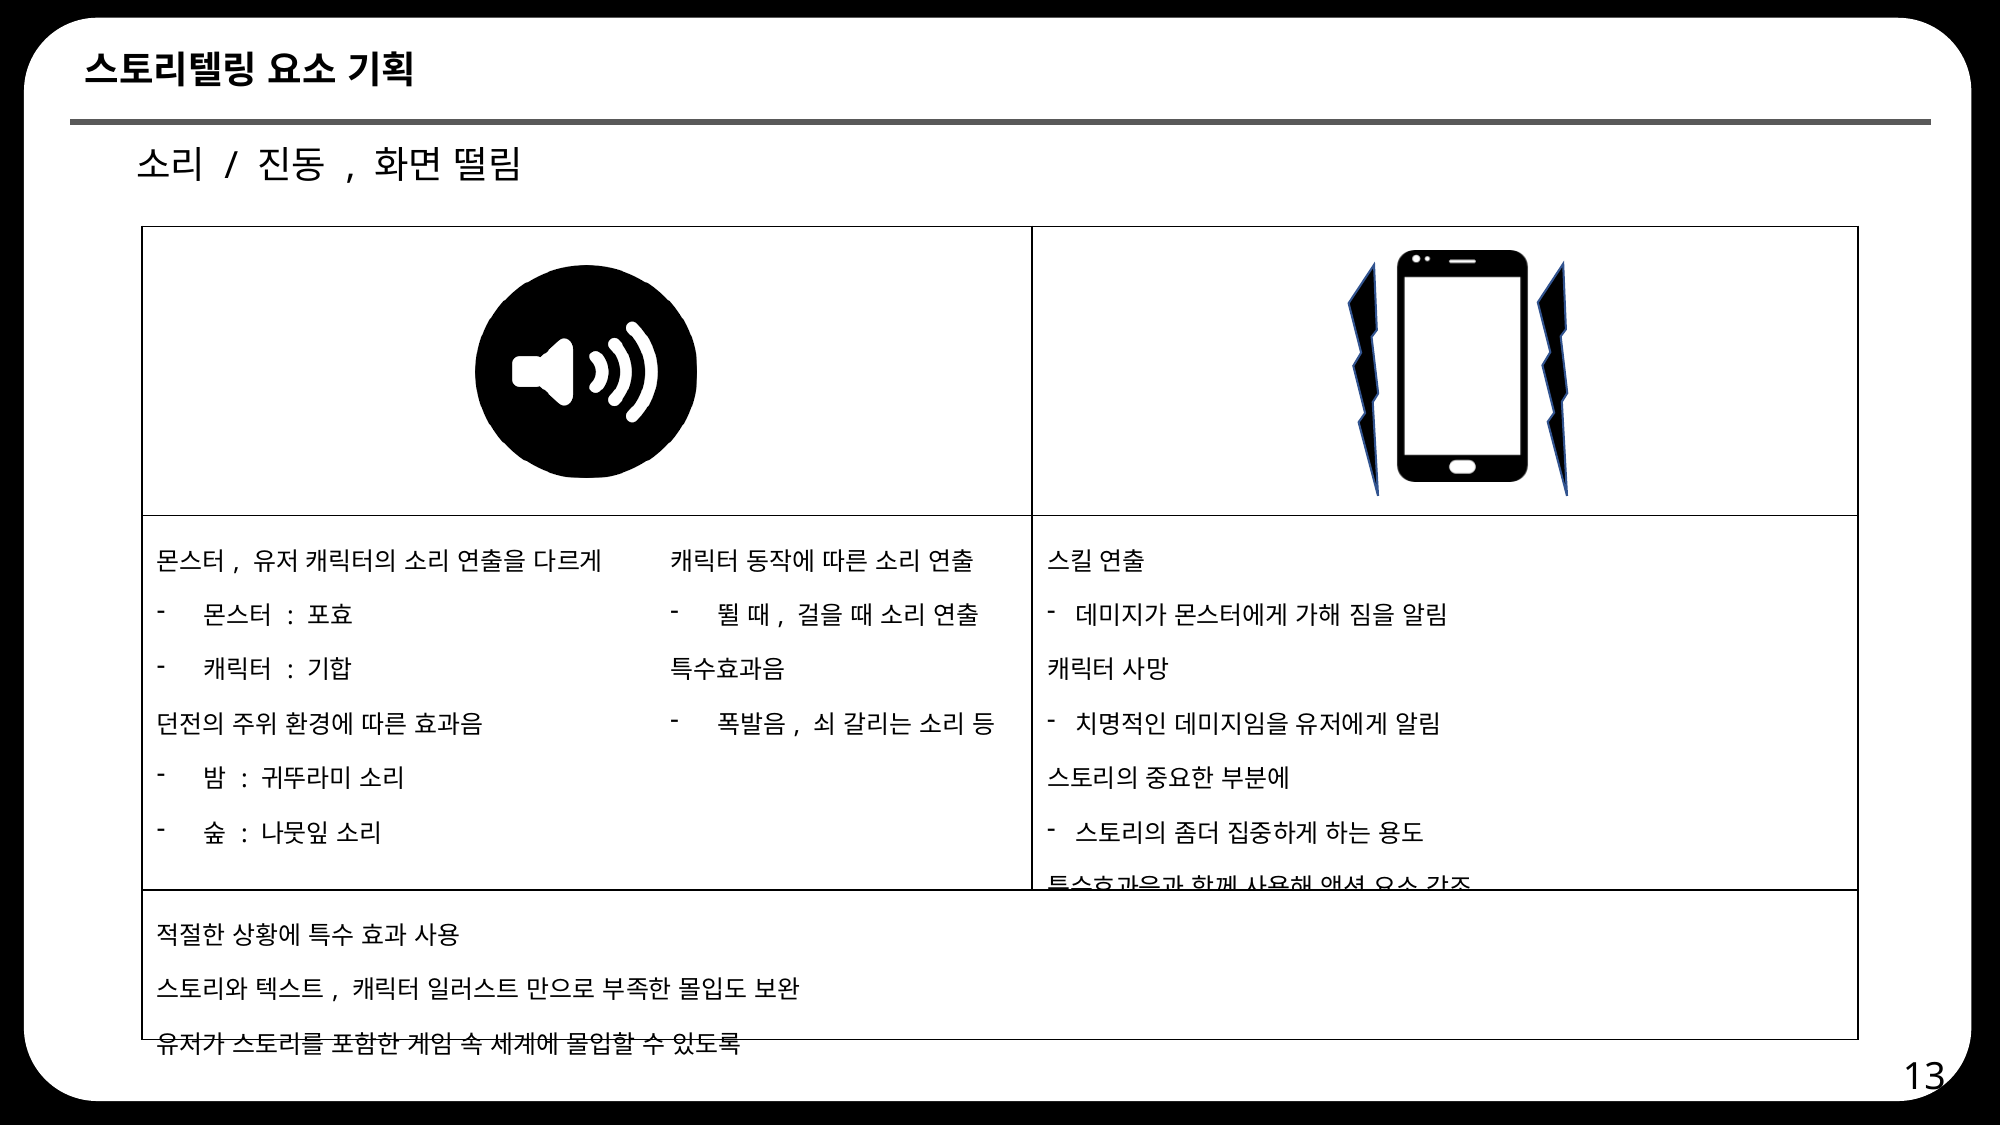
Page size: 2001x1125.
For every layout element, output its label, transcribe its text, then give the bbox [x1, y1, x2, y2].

picture [475, 265, 697, 478]
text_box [1339, 250, 1584, 494]
table_header [1033, 227, 1857, 515]
title 스토리텔링 요소 기획 [70, 20, 1932, 122]
table_cell 적절한 상황에 특수 효과 사용 스토리와 텍스트, 캐릭터 일러스트 만으로 부족한 몰입도 보완 유저가 스토리를 포함한 게임 속 세계에 몰입할 수 있도록 [143, 891, 1857, 1039]
table_header [143, 227, 1031, 515]
table_cell 몬스터, 유저 캐릭터의 소리 연출을 다르게 몬스터 : 포효 캐릭터 : 기합 던전의 주위 환경에 따른 효과음 밤 : 귀뚜라미 소리 숲 : 나뭇잎 소리 [143, 516, 655, 889]
text_box 소리 / 진동 , 화면 떨림 [121, 133, 538, 194]
table_cell 캐릭터 동작에 따른 소리 연출 뛸 때, 걸을 때 소리 연출 특수효과음 폭발음, 쇠 갈리는 소리 등 [655, 516, 1031, 889]
slide_number 13 [1510, 1044, 1961, 1105]
table_cell 스킬 연출 데미지가 몬스터에게 가해 짐을 알림 캐릭터 사망 치명적인 데미지임을 유저에게 알림 스토리의 중요한 부분에 스토리의 좀더 집중하게 하는 용도 특수효과음과 함께 사용해 액션 요소 강조 [1033, 516, 1857, 889]
